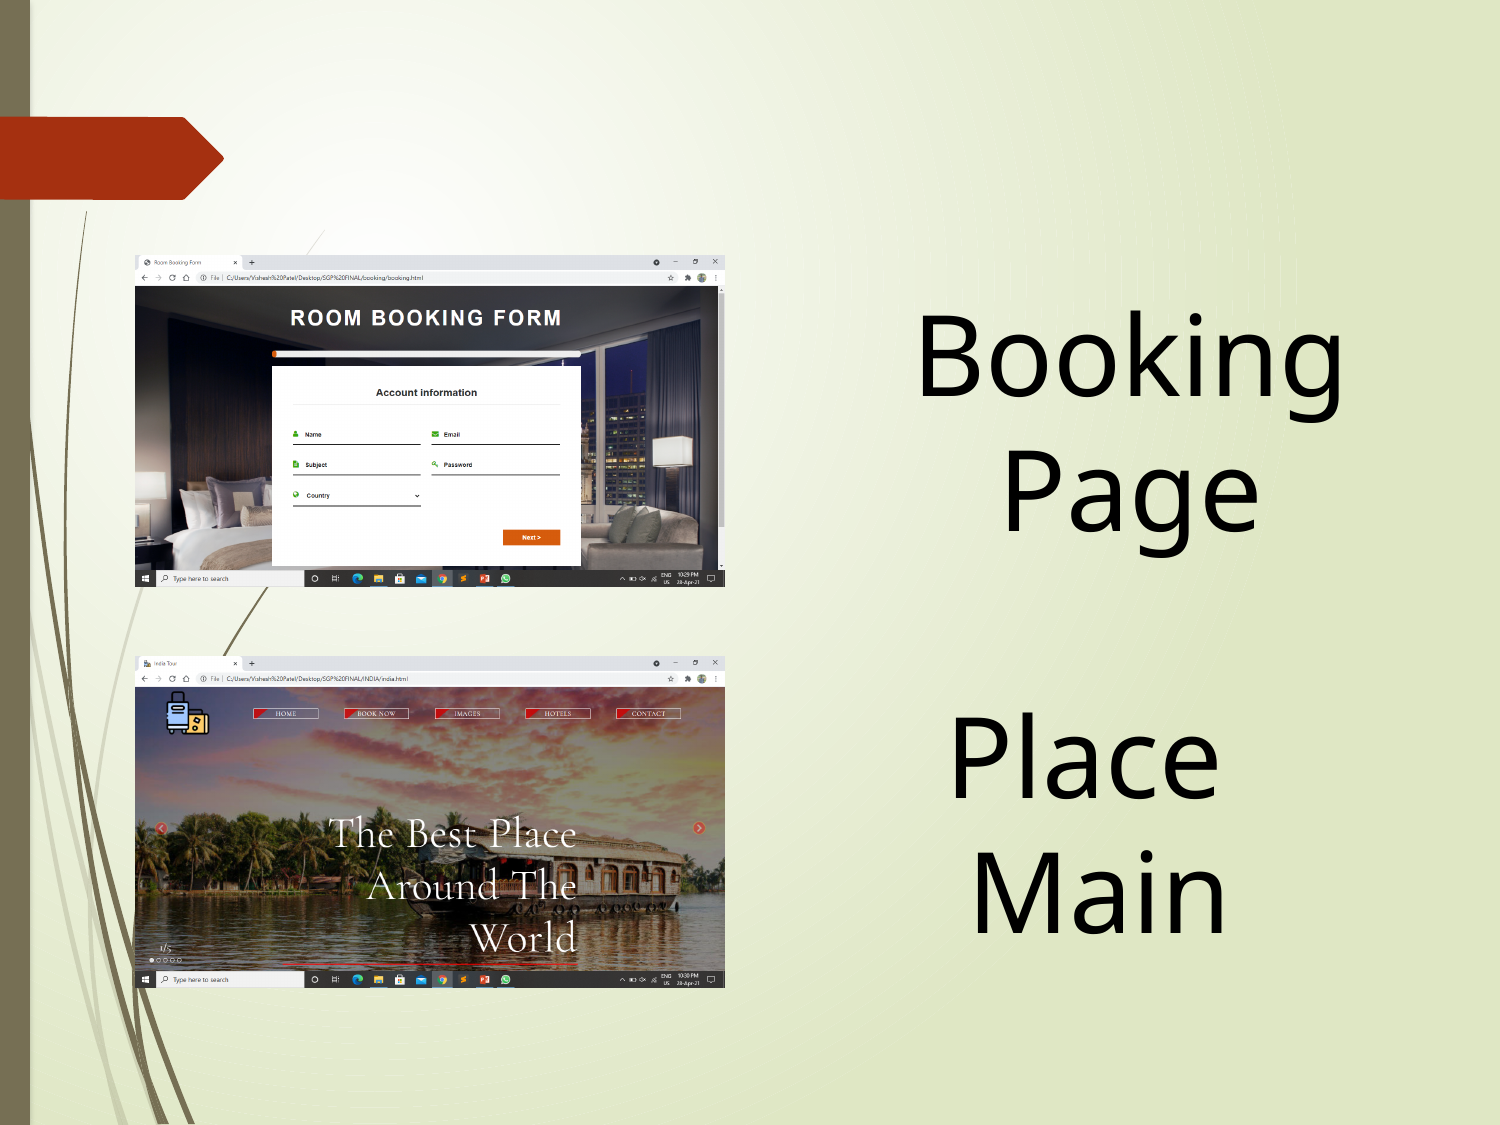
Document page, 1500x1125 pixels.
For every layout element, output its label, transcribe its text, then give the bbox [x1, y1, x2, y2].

text_box Booking Page [897, 276, 1365, 562]
text_box Place Main [728, 678, 1474, 964]
picture [135, 656, 725, 988]
picture [135, 255, 725, 587]
